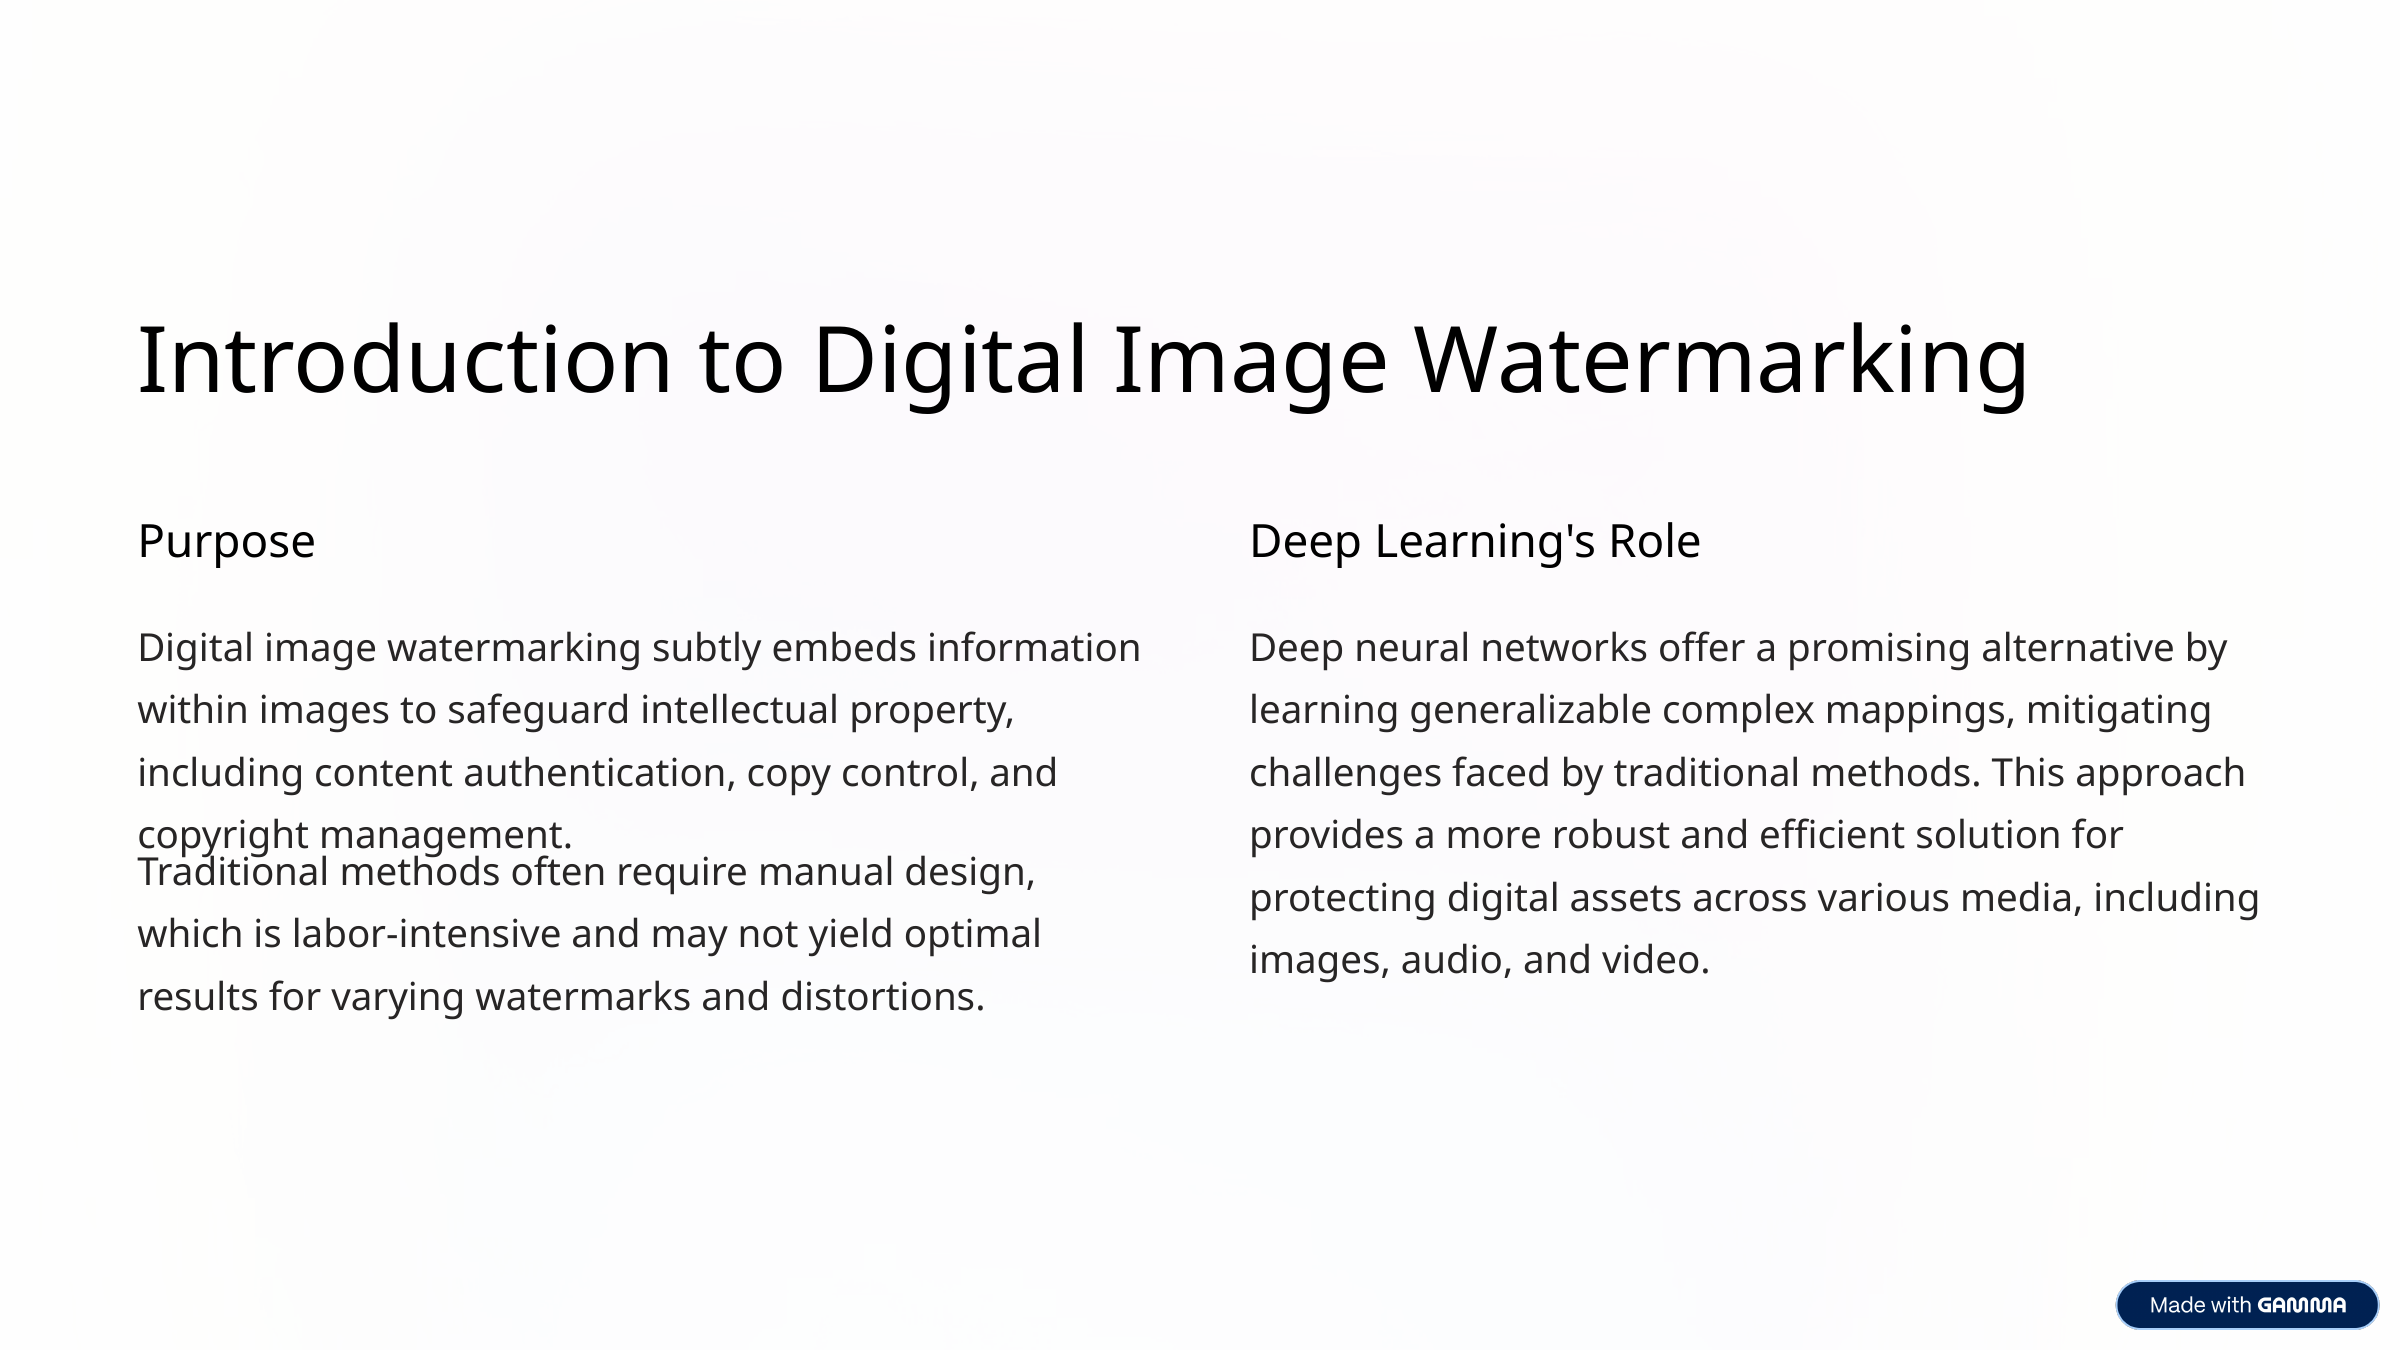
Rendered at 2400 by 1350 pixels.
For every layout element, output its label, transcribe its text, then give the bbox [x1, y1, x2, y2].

text_box Deep Learning's Role [1249, 509, 1712, 568]
text_box Digital image watermarking subtly embeds information within images to safeguard intellectual property, including content authentication, copy control, and copyright management. [137, 606, 1152, 795]
picture [2106, 1271, 2389, 1339]
text_box Introduction to Digital Image Watermarking [137, 295, 1984, 412]
text_box Traditional methods often require manual design, which is labor-intensive and may not yield optimal results for varying watermarks and distortions. [137, 830, 1152, 1019]
text_box Purpose [137, 509, 600, 568]
text_box Deep neural networks offer a promising alternative by learning generalizable complex mappings, mitigating challenges faced by traditional methods. This approach provides a more robust and efficient solution for protecting digital assets across various media, including images, audio, and video. [1249, 606, 2264, 984]
